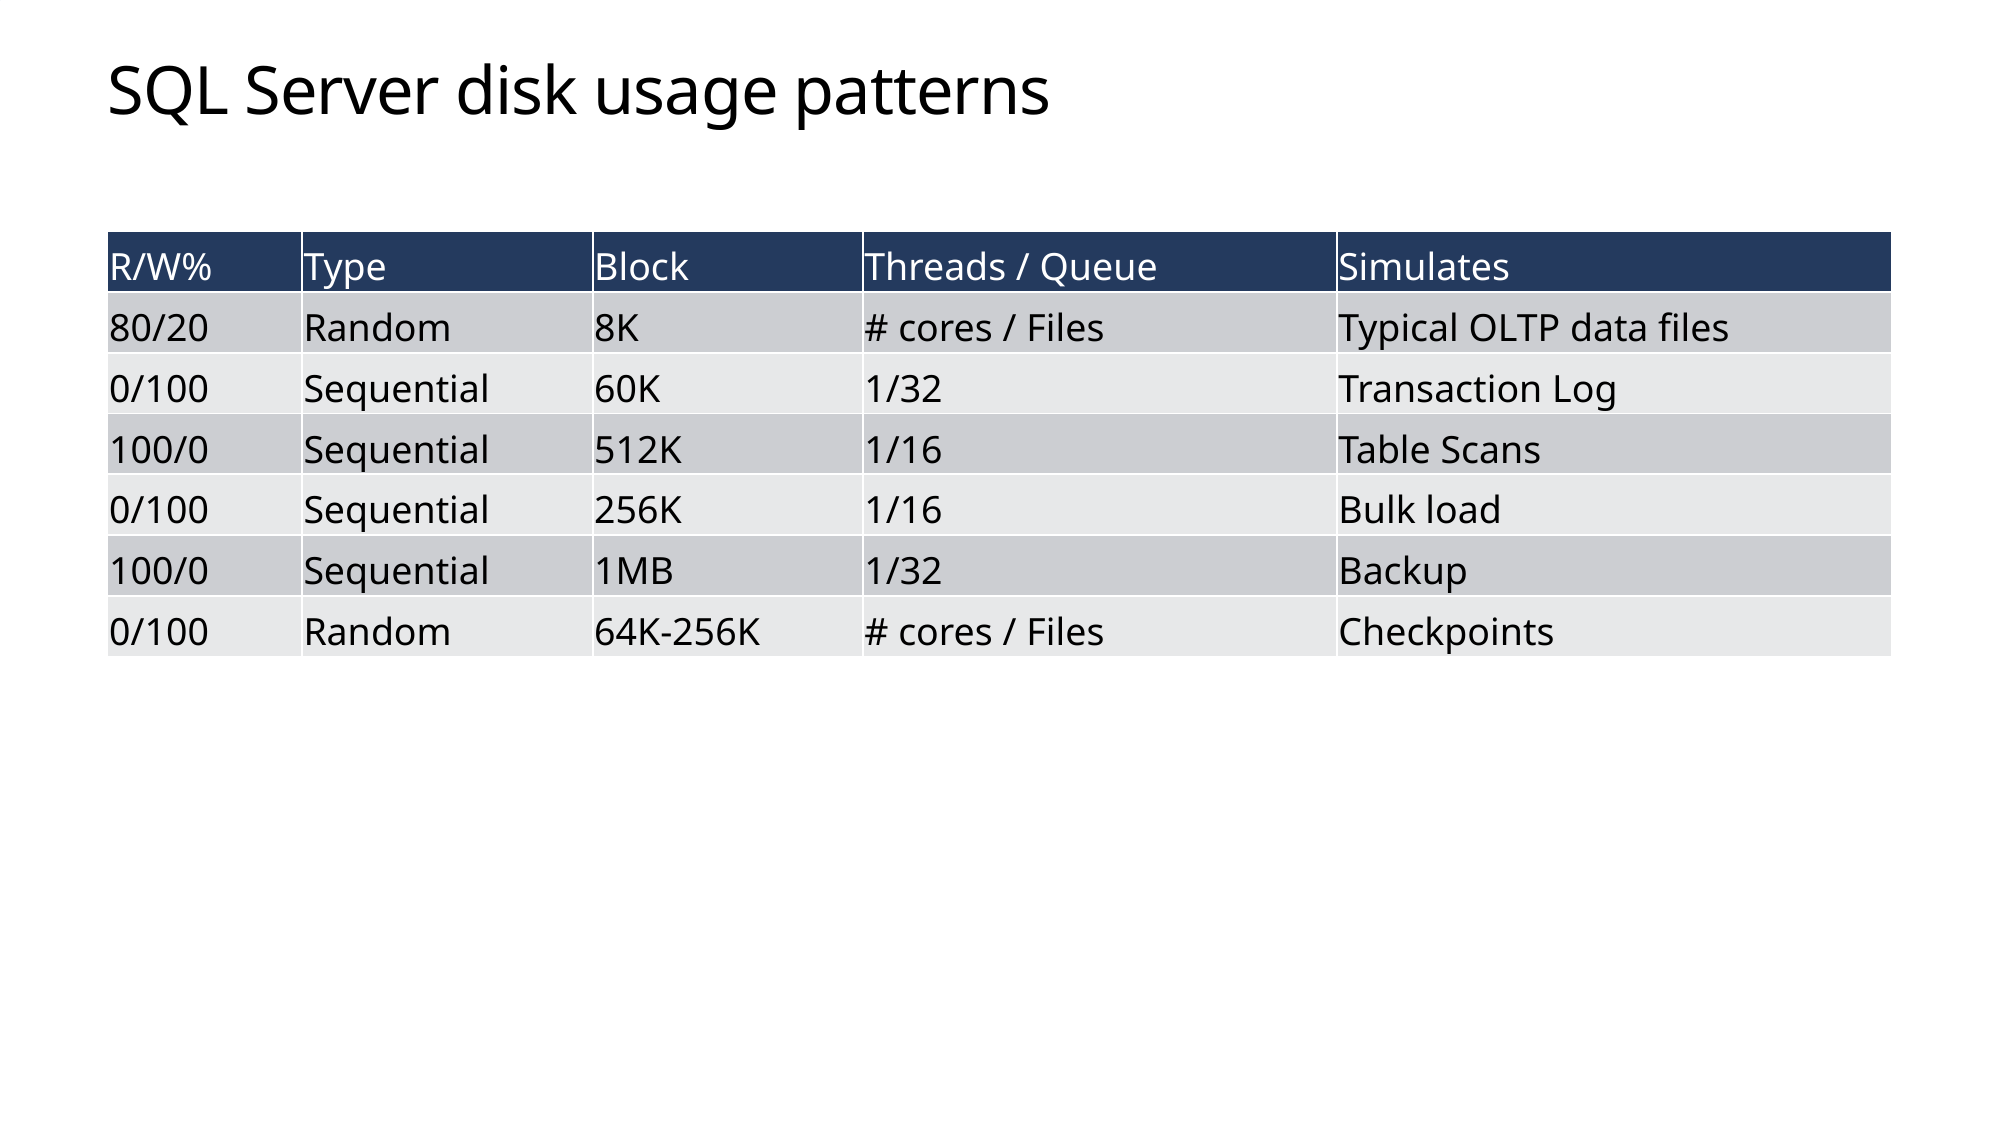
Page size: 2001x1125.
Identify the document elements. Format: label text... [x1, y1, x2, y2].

table_cell 1/32 [864, 354, 1336, 413]
table_cell 60K [594, 354, 862, 413]
table_cell Transaction Log [1338, 354, 1891, 413]
table_cell # cores / Files [864, 293, 1336, 352]
table_cell Sequential [303, 536, 592, 595]
table_cell Bulk load [1338, 475, 1891, 534]
table_header Simulates [1338, 232, 1891, 291]
table_cell 0/100 [108, 597, 301, 656]
table_cell 0/100 [108, 354, 301, 413]
table_cell 1MB [594, 536, 862, 595]
table_cell Sequential [303, 414, 592, 473]
table_cell 0/100 [108, 475, 301, 534]
table_cell 256K [594, 475, 862, 534]
table_cell 1/32 [864, 536, 1336, 595]
table_cell Sequential [303, 475, 592, 534]
table_cell Backup [1338, 536, 1891, 595]
table_cell 1/16 [864, 475, 1336, 534]
table_cell 64K-256K [594, 597, 862, 656]
table_cell 8K [594, 293, 862, 352]
table_header Threads / Queue [864, 232, 1336, 291]
table_cell 100/0 [108, 414, 301, 473]
table_header Type [303, 232, 592, 291]
table_cell Random [303, 597, 592, 656]
table_cell Sequential [303, 354, 592, 413]
table_cell Typical OLTP data files [1338, 293, 1891, 352]
table_cell # cores / Files [864, 597, 1336, 656]
table_cell Checkpoints [1338, 597, 1891, 656]
table_cell 1/16 [864, 414, 1336, 473]
title SQL Server disk usage patterns [107, 52, 1893, 129]
table_cell 100/0 [108, 536, 301, 595]
table_cell Table Scans [1338, 414, 1891, 473]
table_header R/W% [108, 232, 301, 291]
table_header Block [594, 232, 862, 291]
table_cell 80/20 [108, 293, 301, 352]
table_cell 512K [594, 414, 862, 473]
table_cell Random [303, 293, 592, 352]
